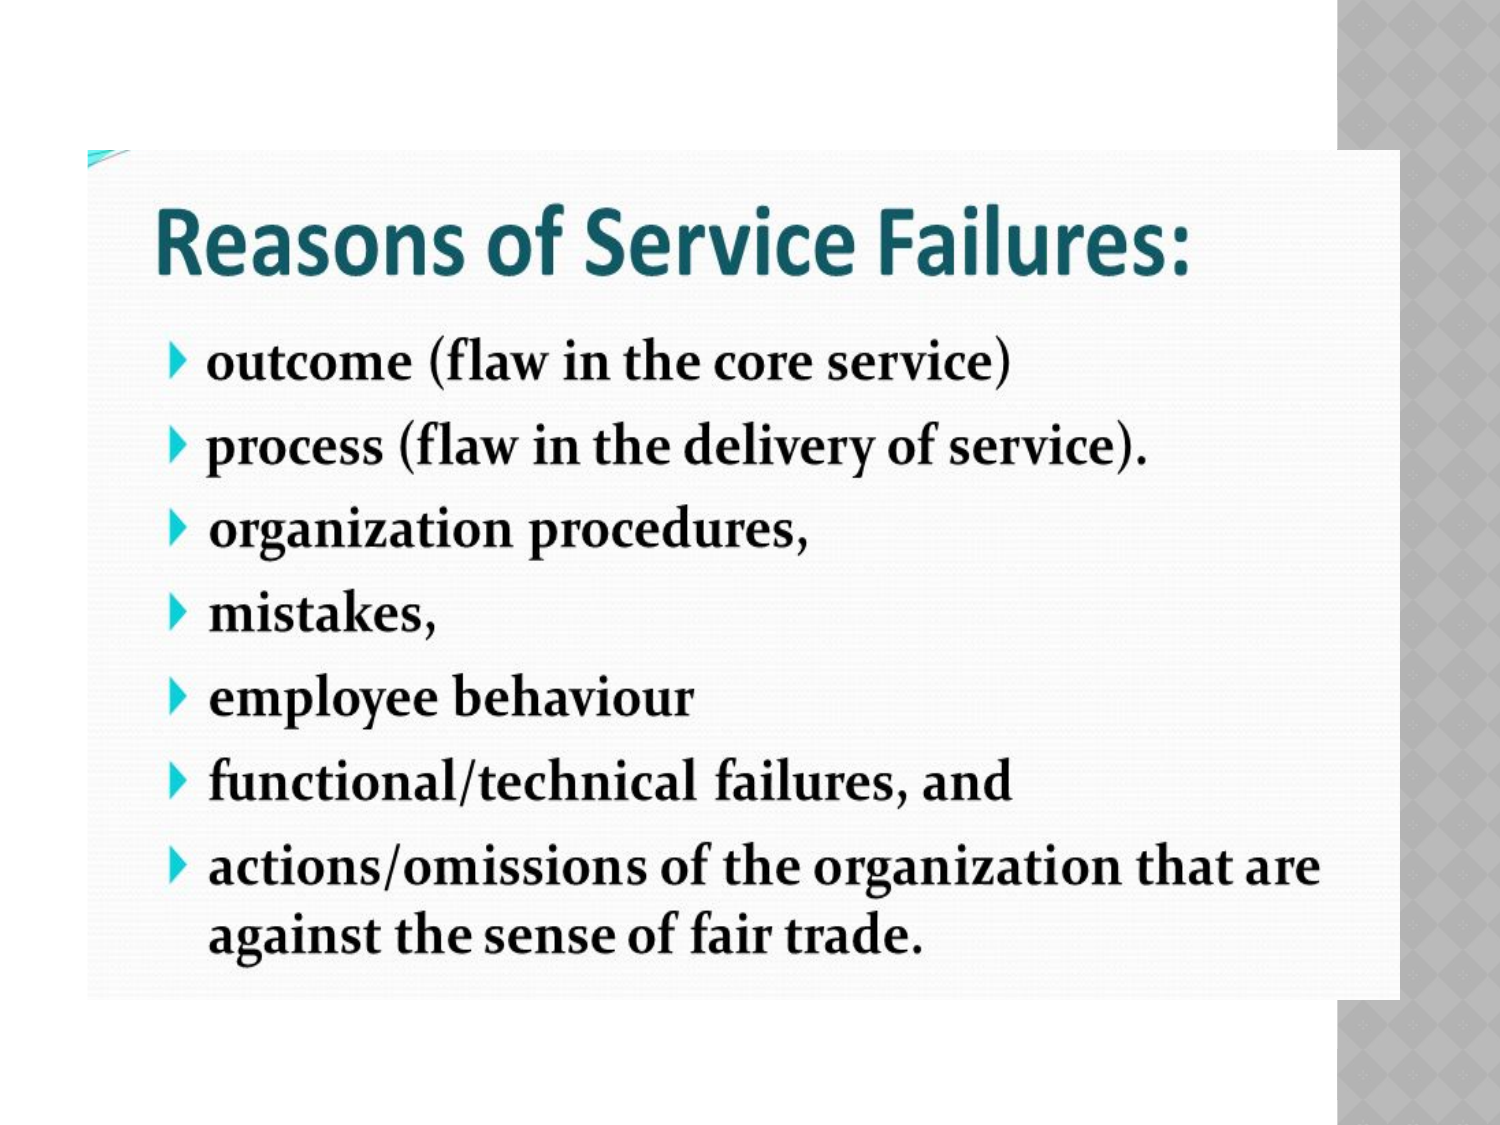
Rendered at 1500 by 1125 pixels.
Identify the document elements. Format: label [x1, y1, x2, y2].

picture [87, 149, 1401, 1001]
